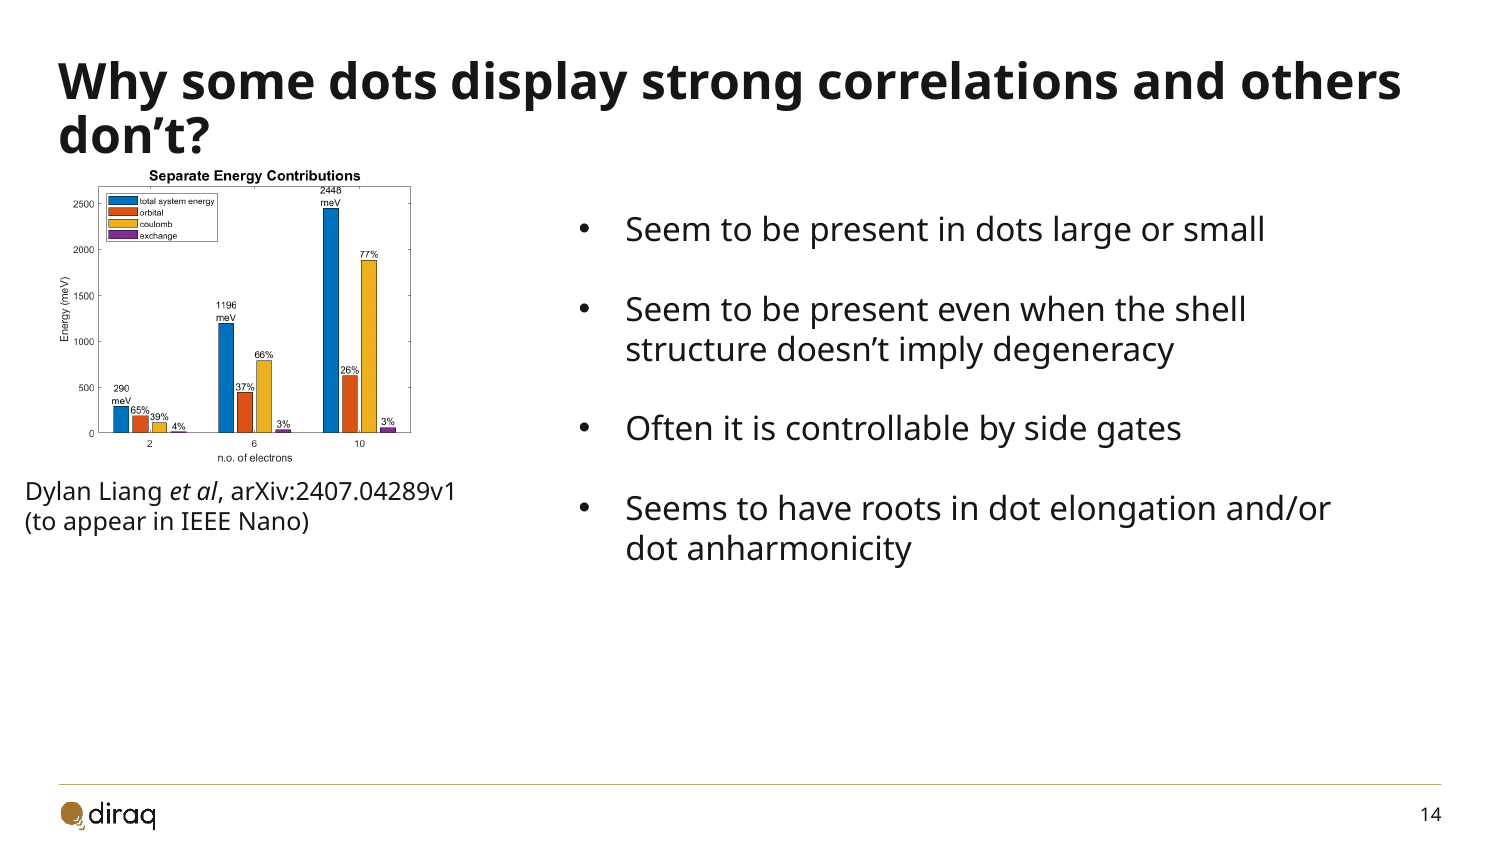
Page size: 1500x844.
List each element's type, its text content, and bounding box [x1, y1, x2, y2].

title Why some dots display strong correlations and others don’t? [58, 56, 1442, 112]
text_box Dylan Liang et al, arXiv:2407.04289v1 (to appear in IEEE Nano) [10, 467, 473, 543]
picture [59, 800, 156, 831]
picture [46, 163, 449, 466]
text_box Seem to be present in dots large or small Seem to be present even when the shell structure doesn’t imply degeneracy Often it is controllable by side gates Seems to have roots in dot elongation and/or dot anharmonicity [563, 200, 1372, 615]
